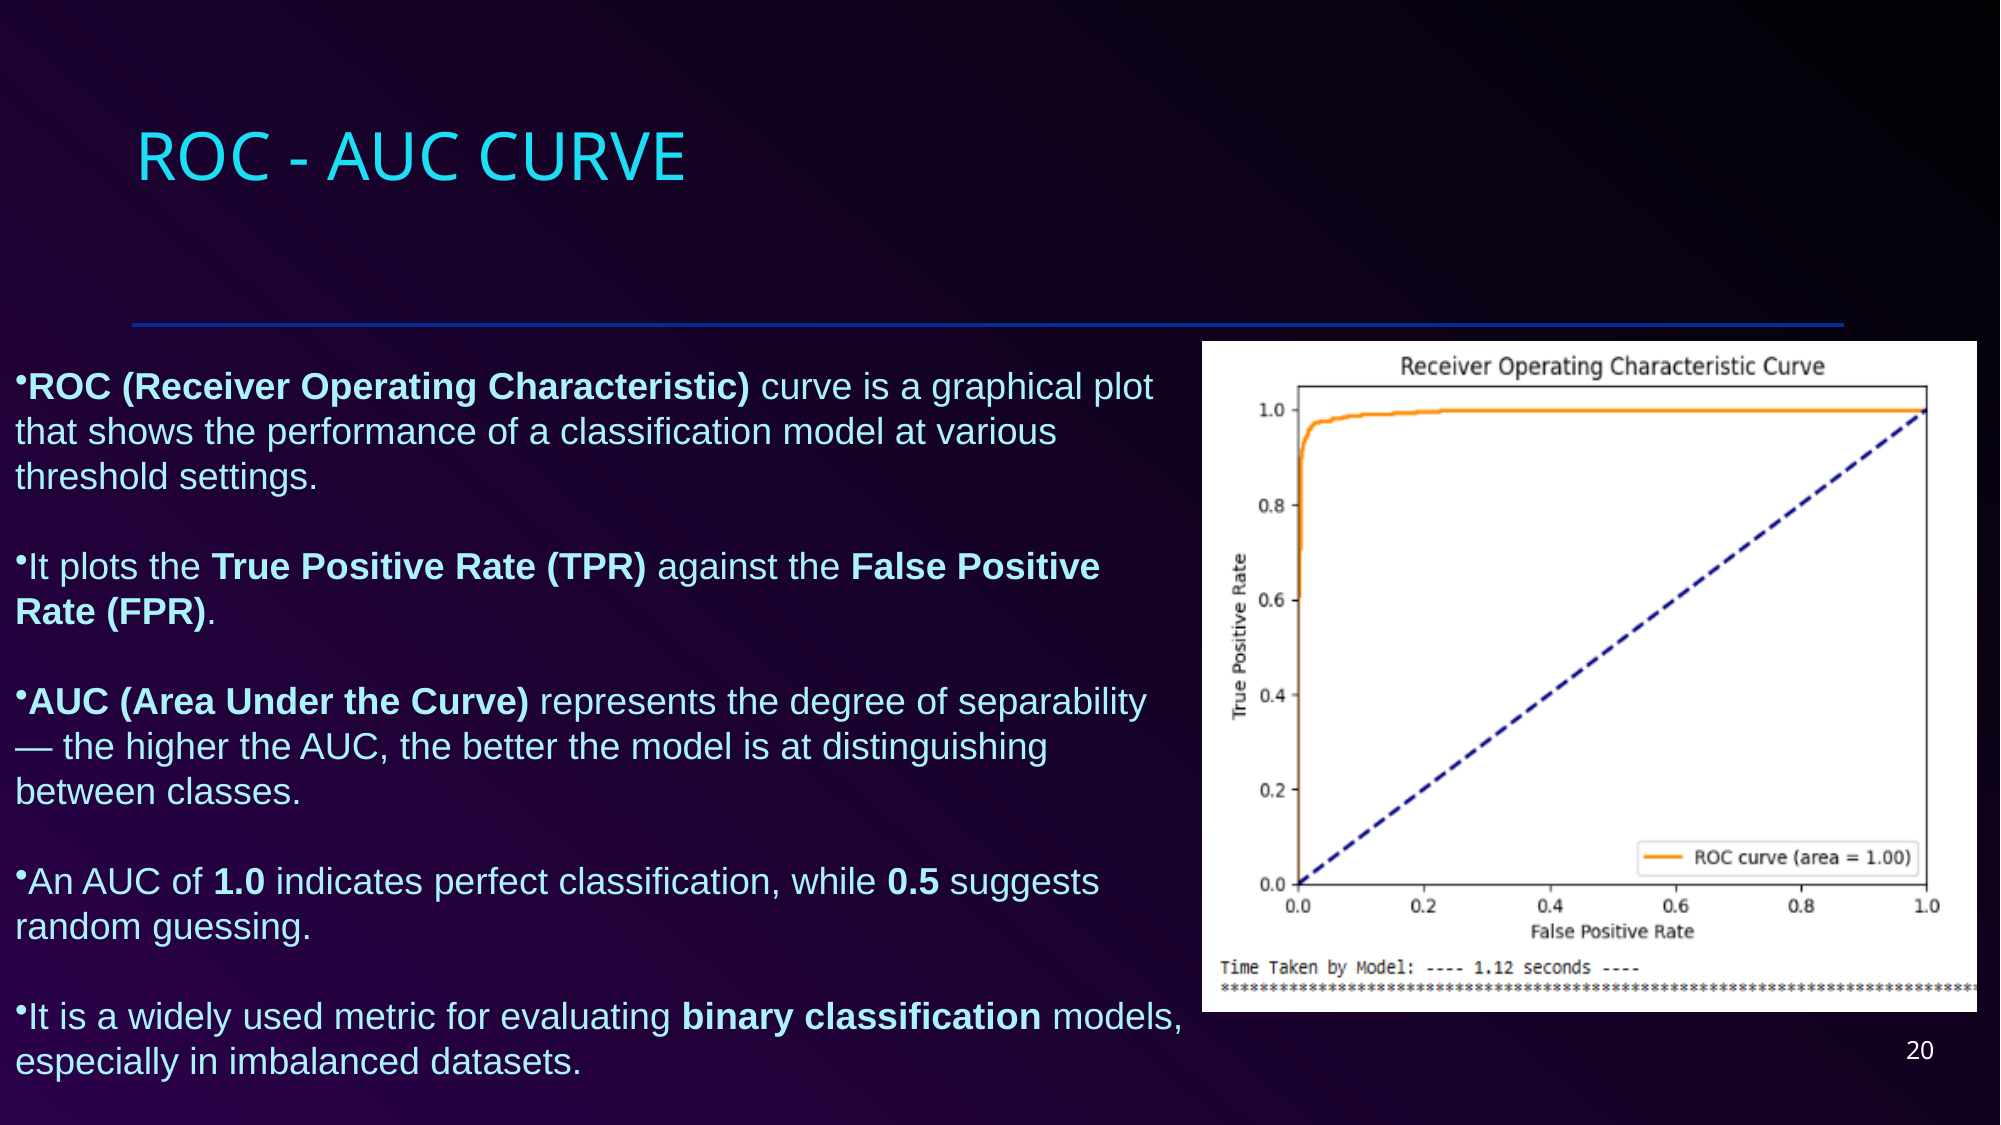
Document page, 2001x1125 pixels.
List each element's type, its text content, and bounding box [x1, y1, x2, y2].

picture [1202, 341, 1977, 1012]
list ROC (Receiver Operating Characteristic) curve is a graphical plot that shows the performance of a classification model at various threshold settings. It plots the True Positive Rate (TPR) against the False Positive Rate (FPR). AUC (Area Under the Curve) represents the degree of separability — the higher the AUC, the better the model is at distinguishing between classes. An AUC of 1.0 indicates perfect classification, while 0.5 suggests random guessing. It is a widely used metric for evaluating binary classification models, especially in imbalanced datasets. [0, 354, 1200, 1082]
title ROC - AUC CURVE [120, 75, 1846, 203]
slide_number 20 [1499, 1021, 1950, 1082]
